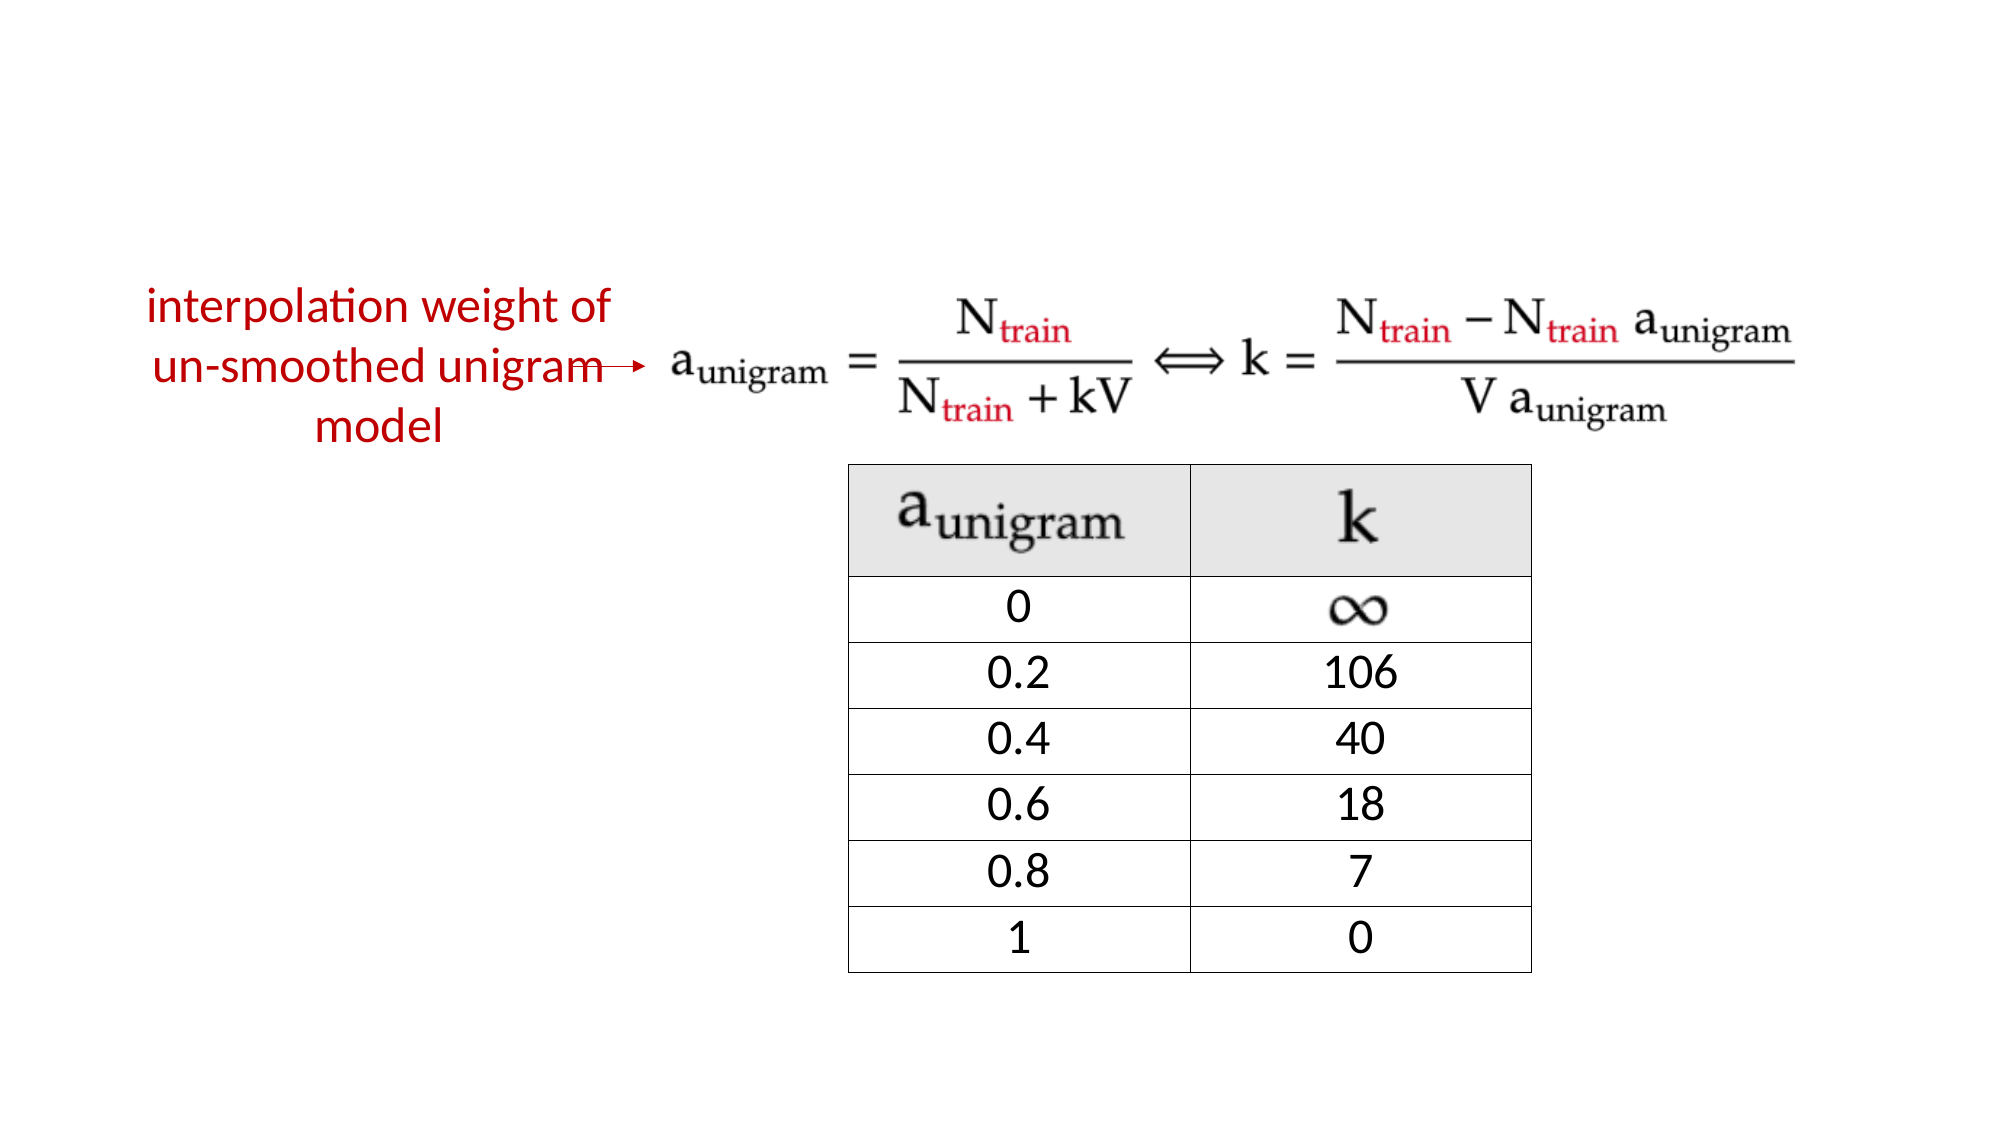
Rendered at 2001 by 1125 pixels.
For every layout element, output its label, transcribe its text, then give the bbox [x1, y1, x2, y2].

table_header [1385, 465, 1531, 576]
table_cell 106 [1191, 643, 1531, 708]
table_cell 0.6 [849, 775, 1190, 840]
table_cell [1398, 577, 1531, 642]
table_header [1191, 465, 1330, 576]
table_cell 0.8 [849, 841, 1190, 906]
table_cell 0.4 [849, 709, 1190, 774]
table_cell 7 [1191, 841, 1531, 906]
table_cell 40 [1191, 709, 1531, 774]
table_cell 0.2 [849, 643, 1190, 708]
picture [665, 278, 1804, 433]
table_cell [1191, 577, 1318, 642]
picture [1318, 462, 1398, 651]
picture [889, 446, 1136, 556]
table_cell 0 [849, 577, 1190, 642]
table_cell 18 [1191, 775, 1531, 840]
text_box interpolation weight of un-smoothed unigram model [131, 265, 627, 461]
table_cell 0 [1191, 907, 1531, 972]
table_header [849, 465, 1190, 576]
table_cell 1 [849, 907, 1190, 972]
